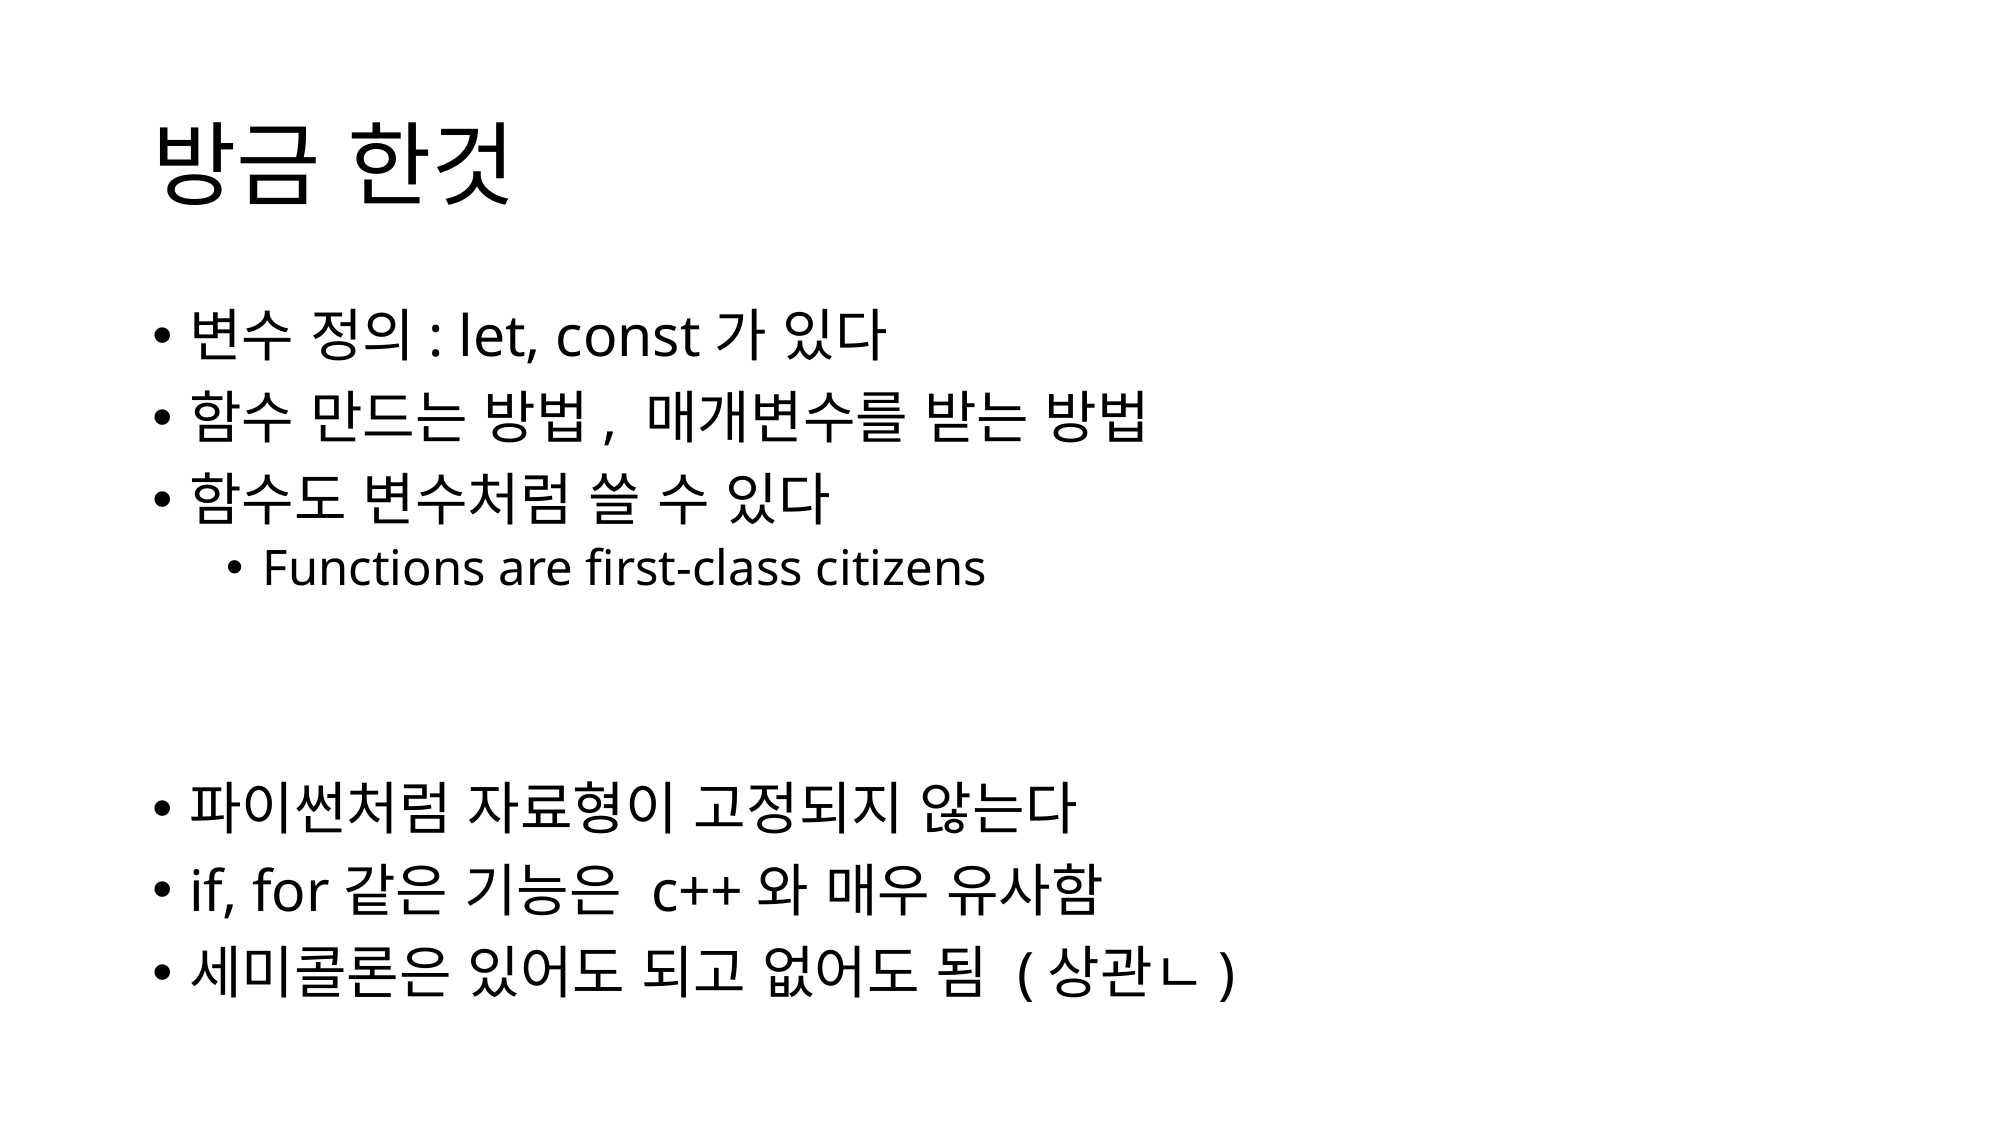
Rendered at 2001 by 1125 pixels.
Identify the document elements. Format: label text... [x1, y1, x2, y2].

list 변수 정의: let, const가 있다 함수 만드는 방법, 매개변수를 받는 방법 함수도 변수처럼 쓸 수 있다 Functions are first-class citizens 파이썬처럼 자료형이 고정되지 않는다 if, for같은 기능은 c++와 매우 유사함 세미콜론은 있어도 되고 없어도 됨 (상관ㄴ) [137, 299, 1863, 1014]
title 방금 한것 [137, 59, 1863, 278]
